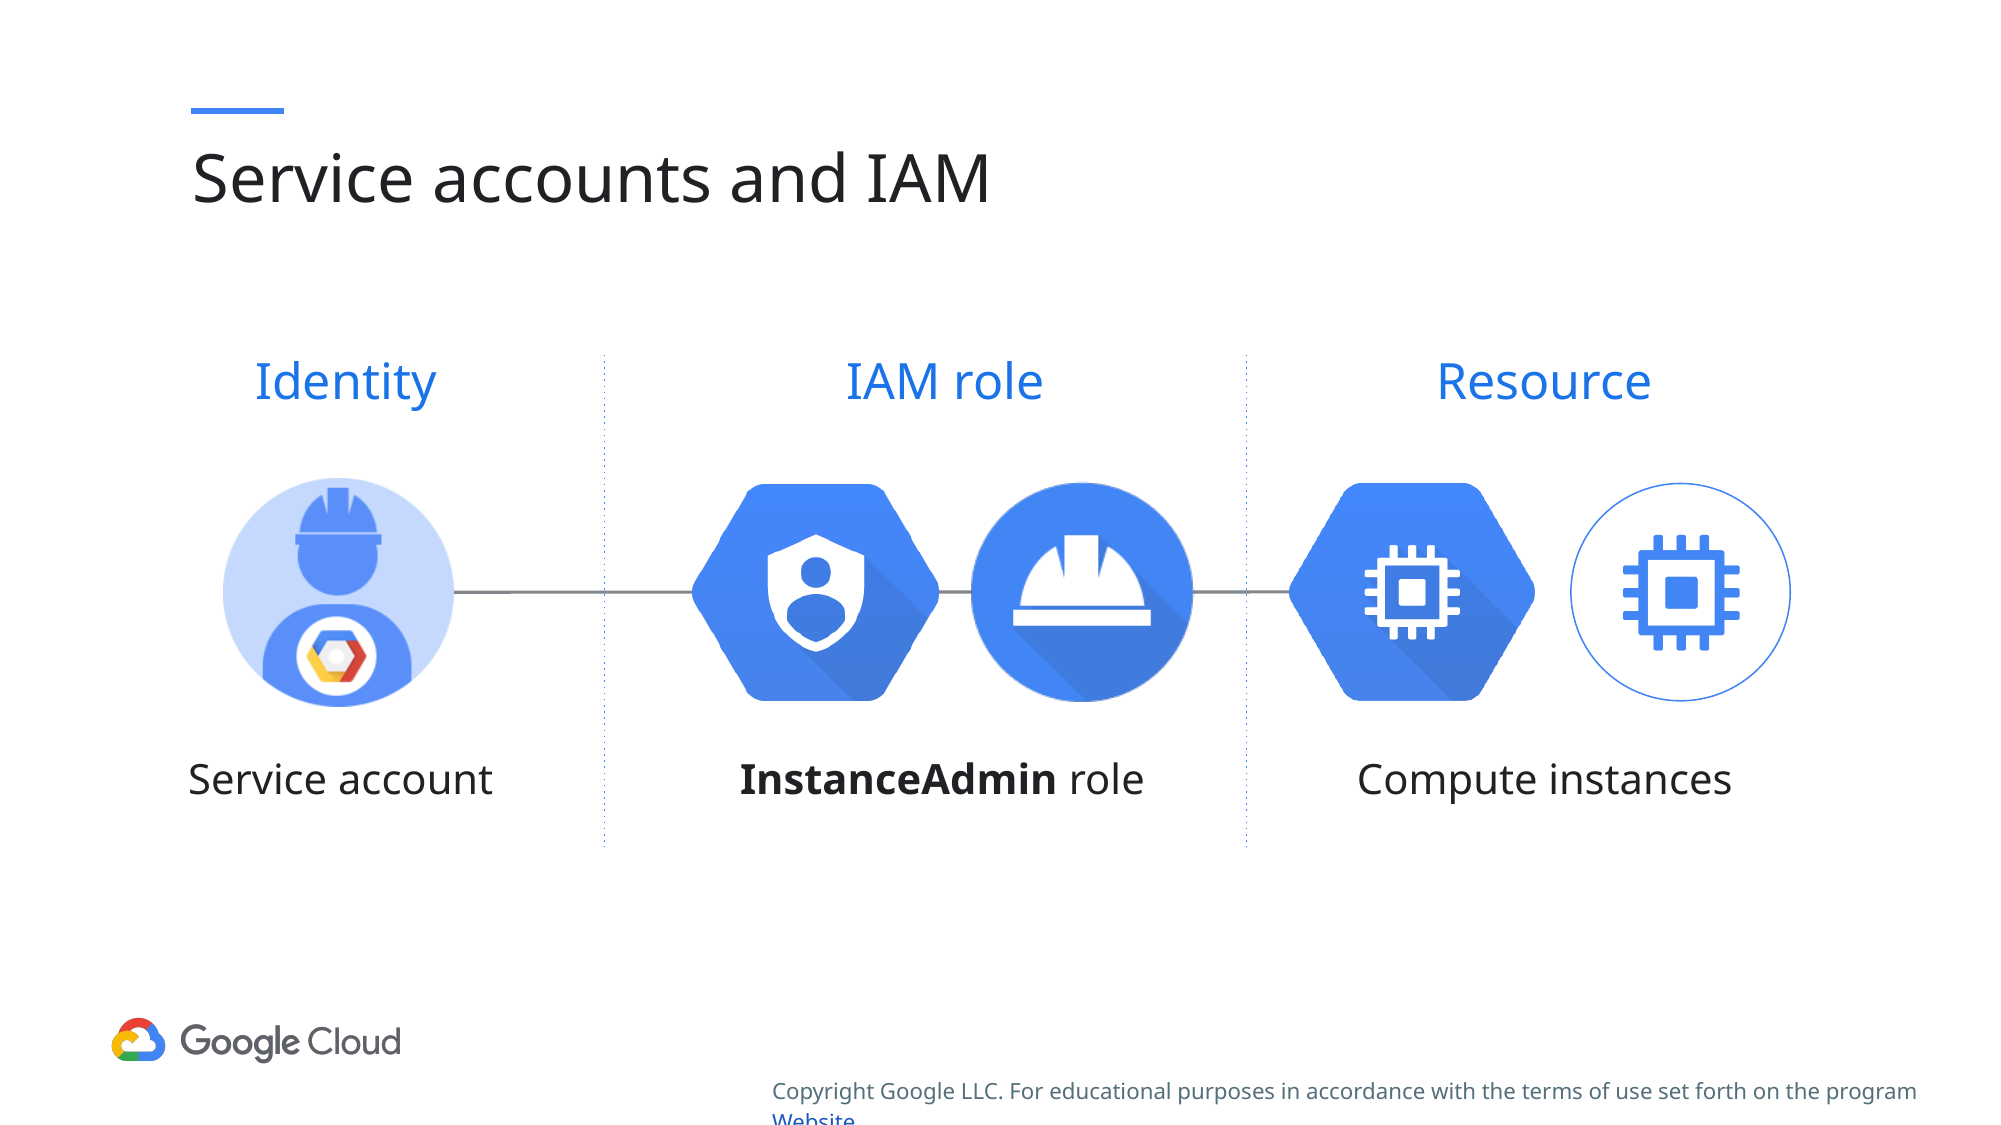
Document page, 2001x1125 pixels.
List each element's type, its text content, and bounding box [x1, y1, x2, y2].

text_box InstanceAdmin role [692, 723, 1192, 833]
text_box Identity [197, 312, 494, 447]
text_box Compute instances [1289, 723, 1800, 833]
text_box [1570, 483, 1791, 702]
picture [958, 470, 1205, 714]
text_box IAM role [696, 312, 1196, 447]
picture [1289, 483, 1535, 702]
picture [223, 478, 454, 707]
picture [692, 470, 939, 714]
text_box Resource [1289, 312, 1800, 447]
text_box Service account [169, 723, 513, 833]
picture [110, 1012, 401, 1068]
text_box Copyright Google LLC. For educational purposes in accordance with the terms of use set forth on the program Website. [752, 1052, 1990, 1111]
title Service accounts and IAM [182, 126, 1799, 251]
